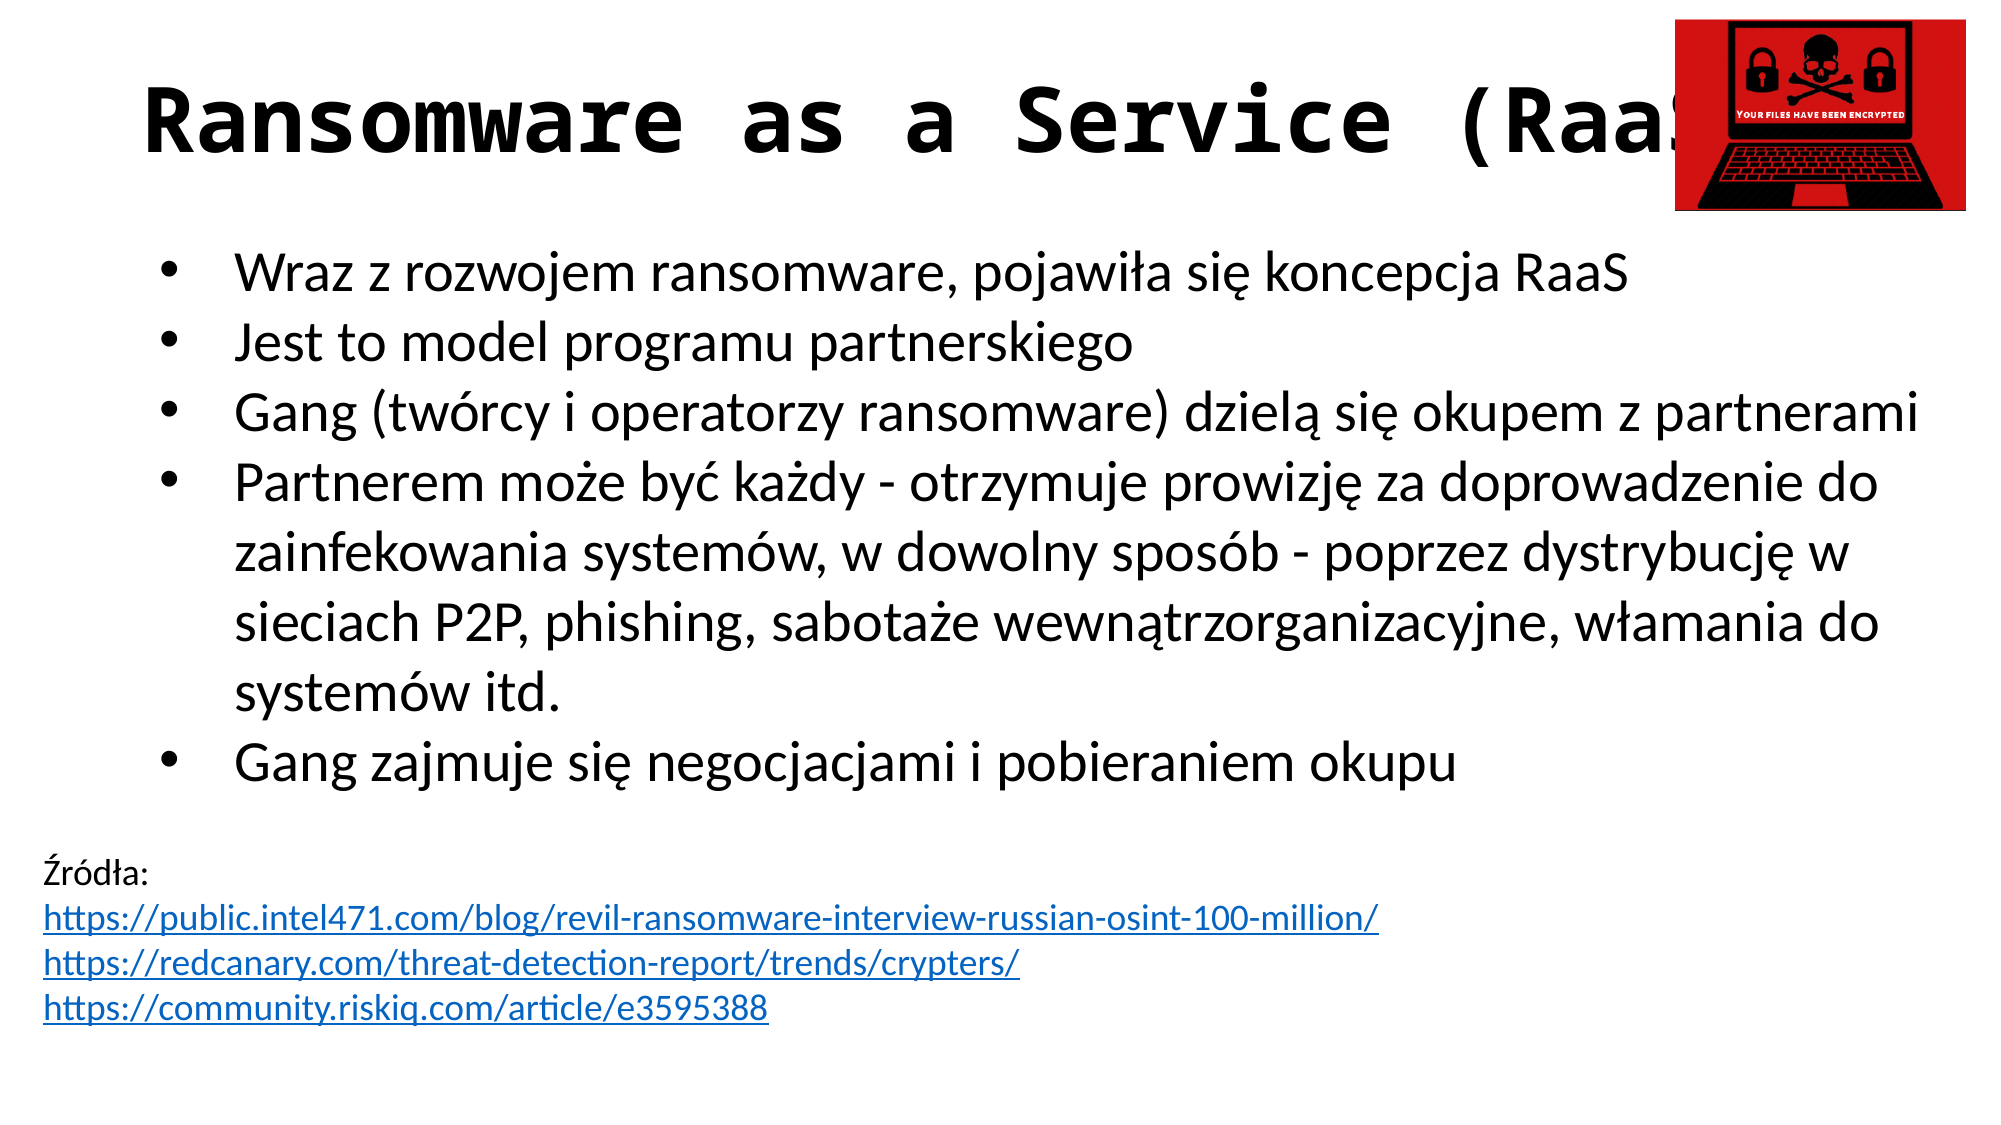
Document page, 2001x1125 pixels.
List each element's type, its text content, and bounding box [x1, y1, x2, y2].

text_box Wraz z rozwojem ransomware, pojawiła się koncepcja RaaS Jest to model programu partnerskiego Gang (twórcy i operatorzy ransomware) dzielą się okupem z partnerami Partnerem może być każdy - otrzymuje prowizję za doprowadzenie do zainfekowania systemów, w dowolny sposób - poprzez dystrybucję w sieciach P2P, phishing, sabotaże wewnątrzorganizacyjne, włamania do systemów itd. Gang zajmuje się negocjacjami i pobieraniem okupu [145, 225, 1945, 801]
title Ransomware as a Service (RaaS) [126, 35, 1669, 211]
picture [1674, 19, 1967, 211]
text_box Źródła: https://public.intel471.com/blog/revil-ransomware-interview-russian-osint-100-million/ https://redcanary.com/threat-detection-report/trends/crypters/ https://community.riskiq.com/article/e3595388 [28, 840, 1913, 1035]
